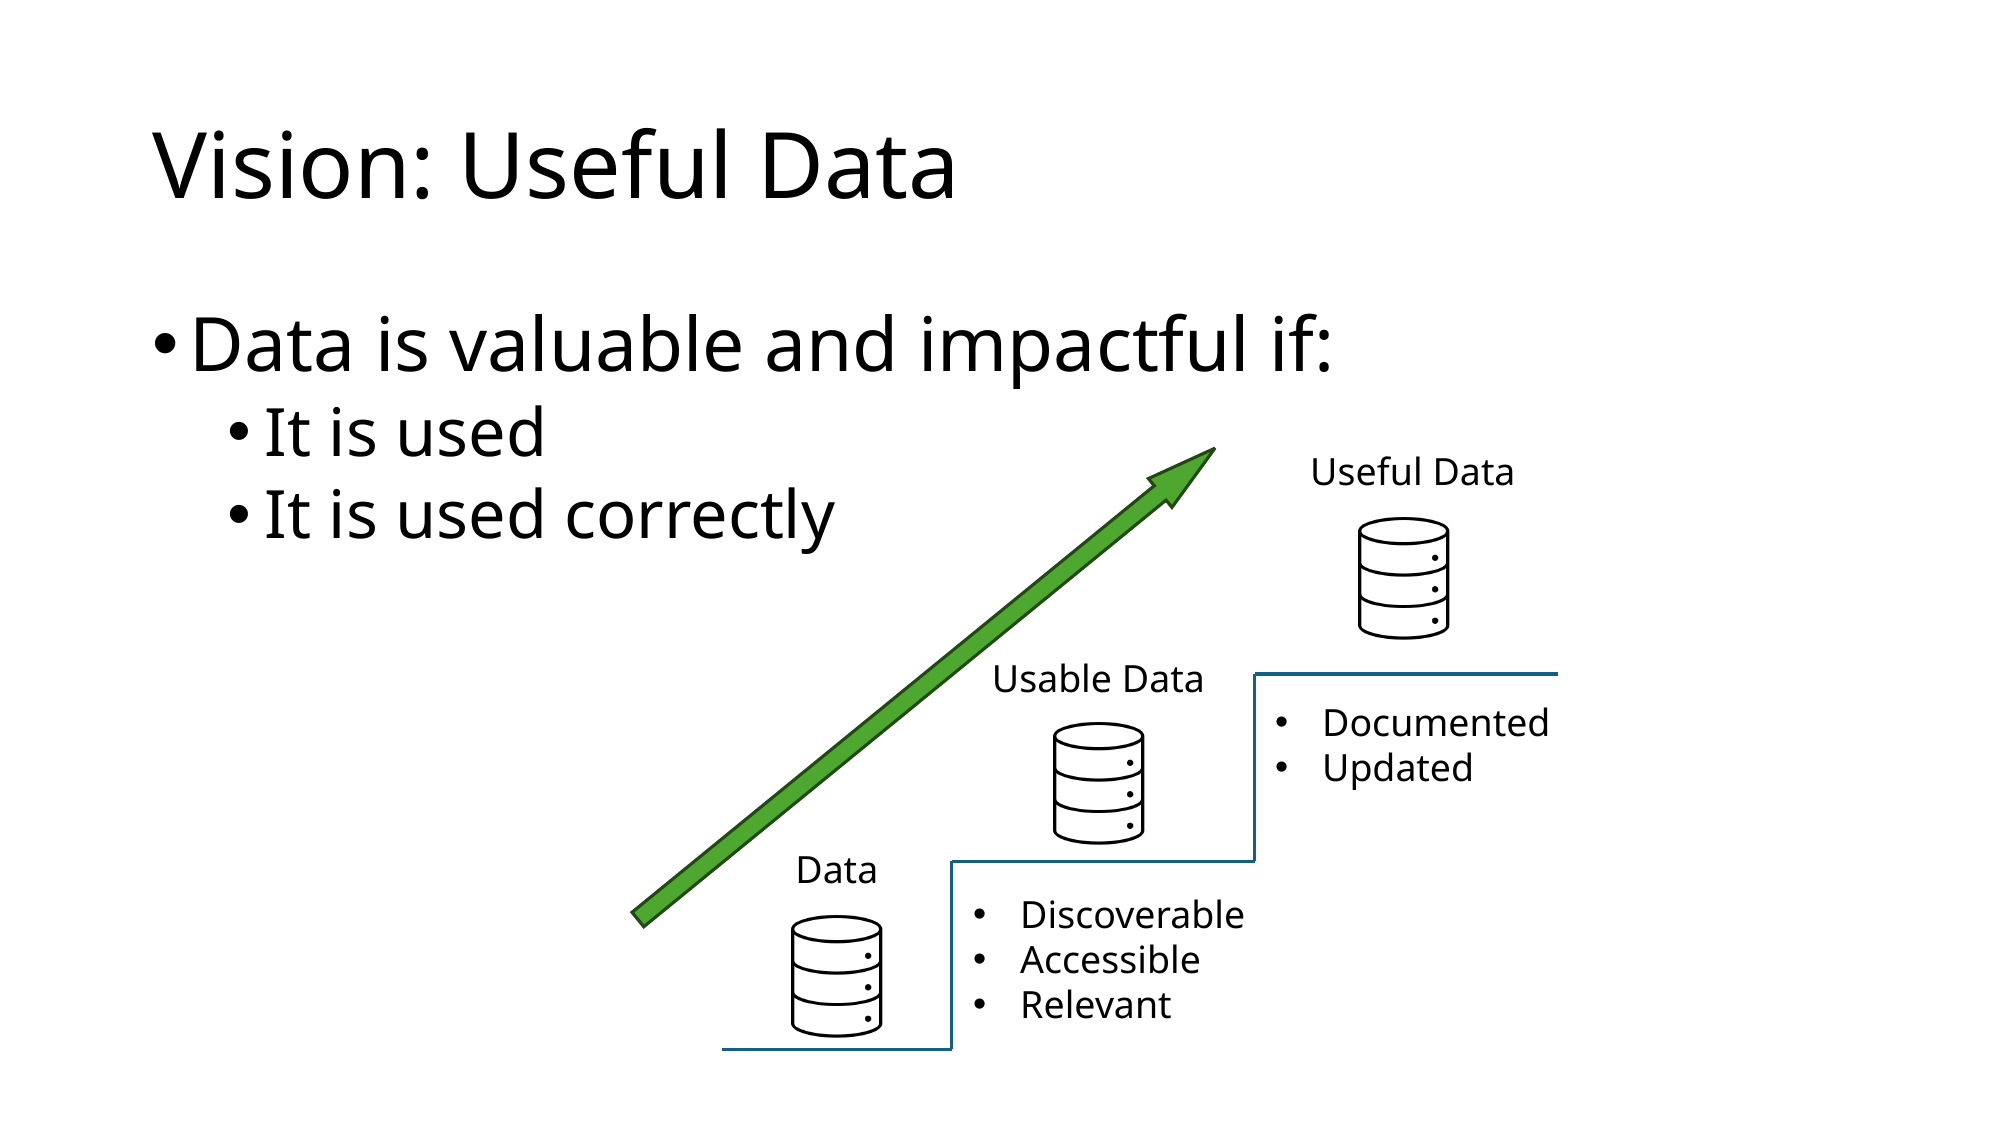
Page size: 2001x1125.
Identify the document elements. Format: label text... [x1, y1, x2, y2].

text_box Discoverable Accessible Relevant [958, 883, 1261, 1033]
text_box Documented Updated [1260, 691, 1566, 842]
text_box [629, 446, 1217, 929]
picture [1328, 500, 1480, 652]
picture [1023, 705, 1175, 857]
title Vision: Useful Data [137, 59, 1863, 278]
text_box Data [780, 838, 894, 898]
picture [761, 898, 913, 1050]
list Data is valuable and impactful if: It is used It is used correctly [137, 299, 1863, 577]
text_box Usable Data [977, 647, 1220, 707]
text_box Useful Data [1295, 440, 1531, 500]
